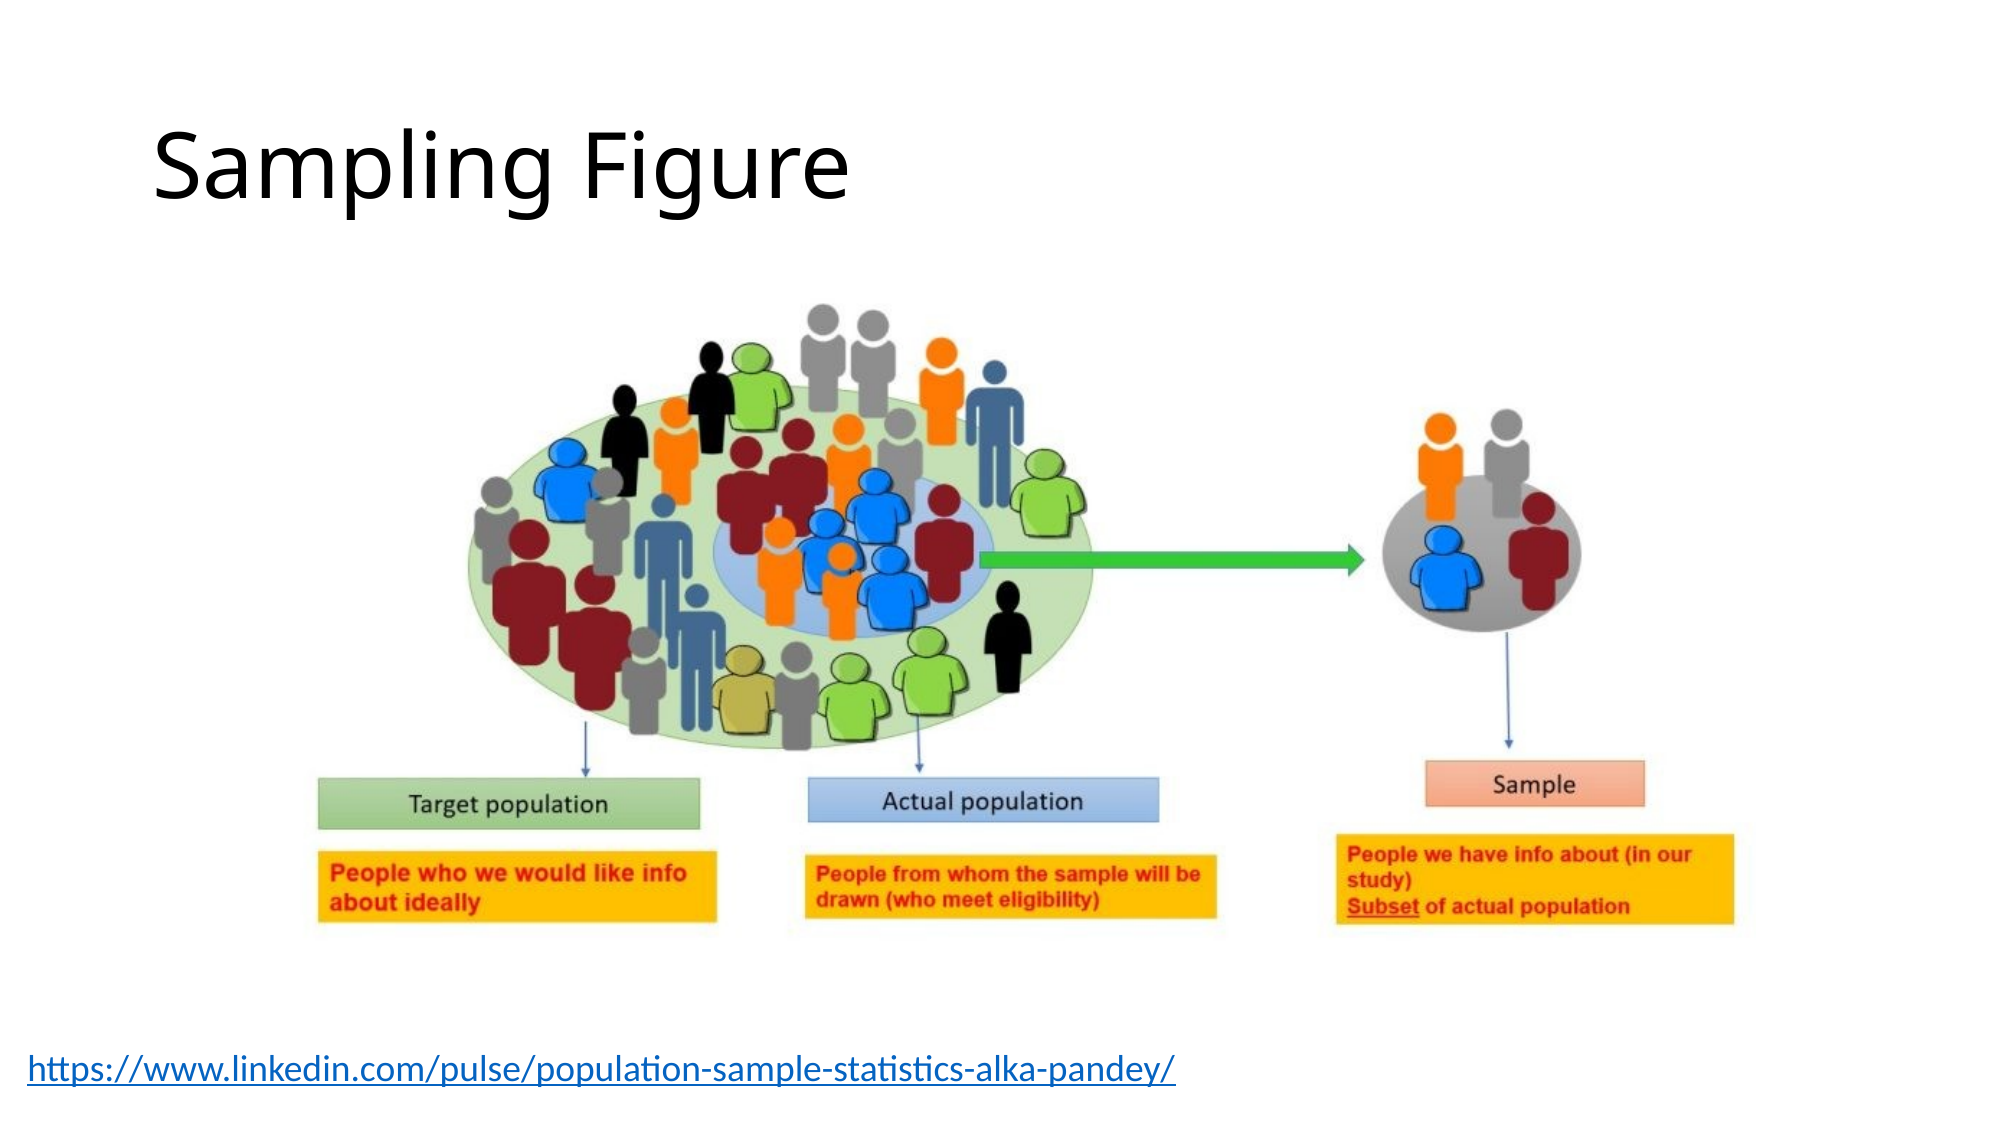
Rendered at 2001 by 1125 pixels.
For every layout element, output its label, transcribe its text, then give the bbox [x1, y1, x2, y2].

text_box https://www.linkedin.com/pulse/population-sample-statistics-alka-pandey/ [12, 1036, 1268, 1125]
title Sampling Figure [137, 59, 1863, 278]
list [281, 246, 1756, 961]
